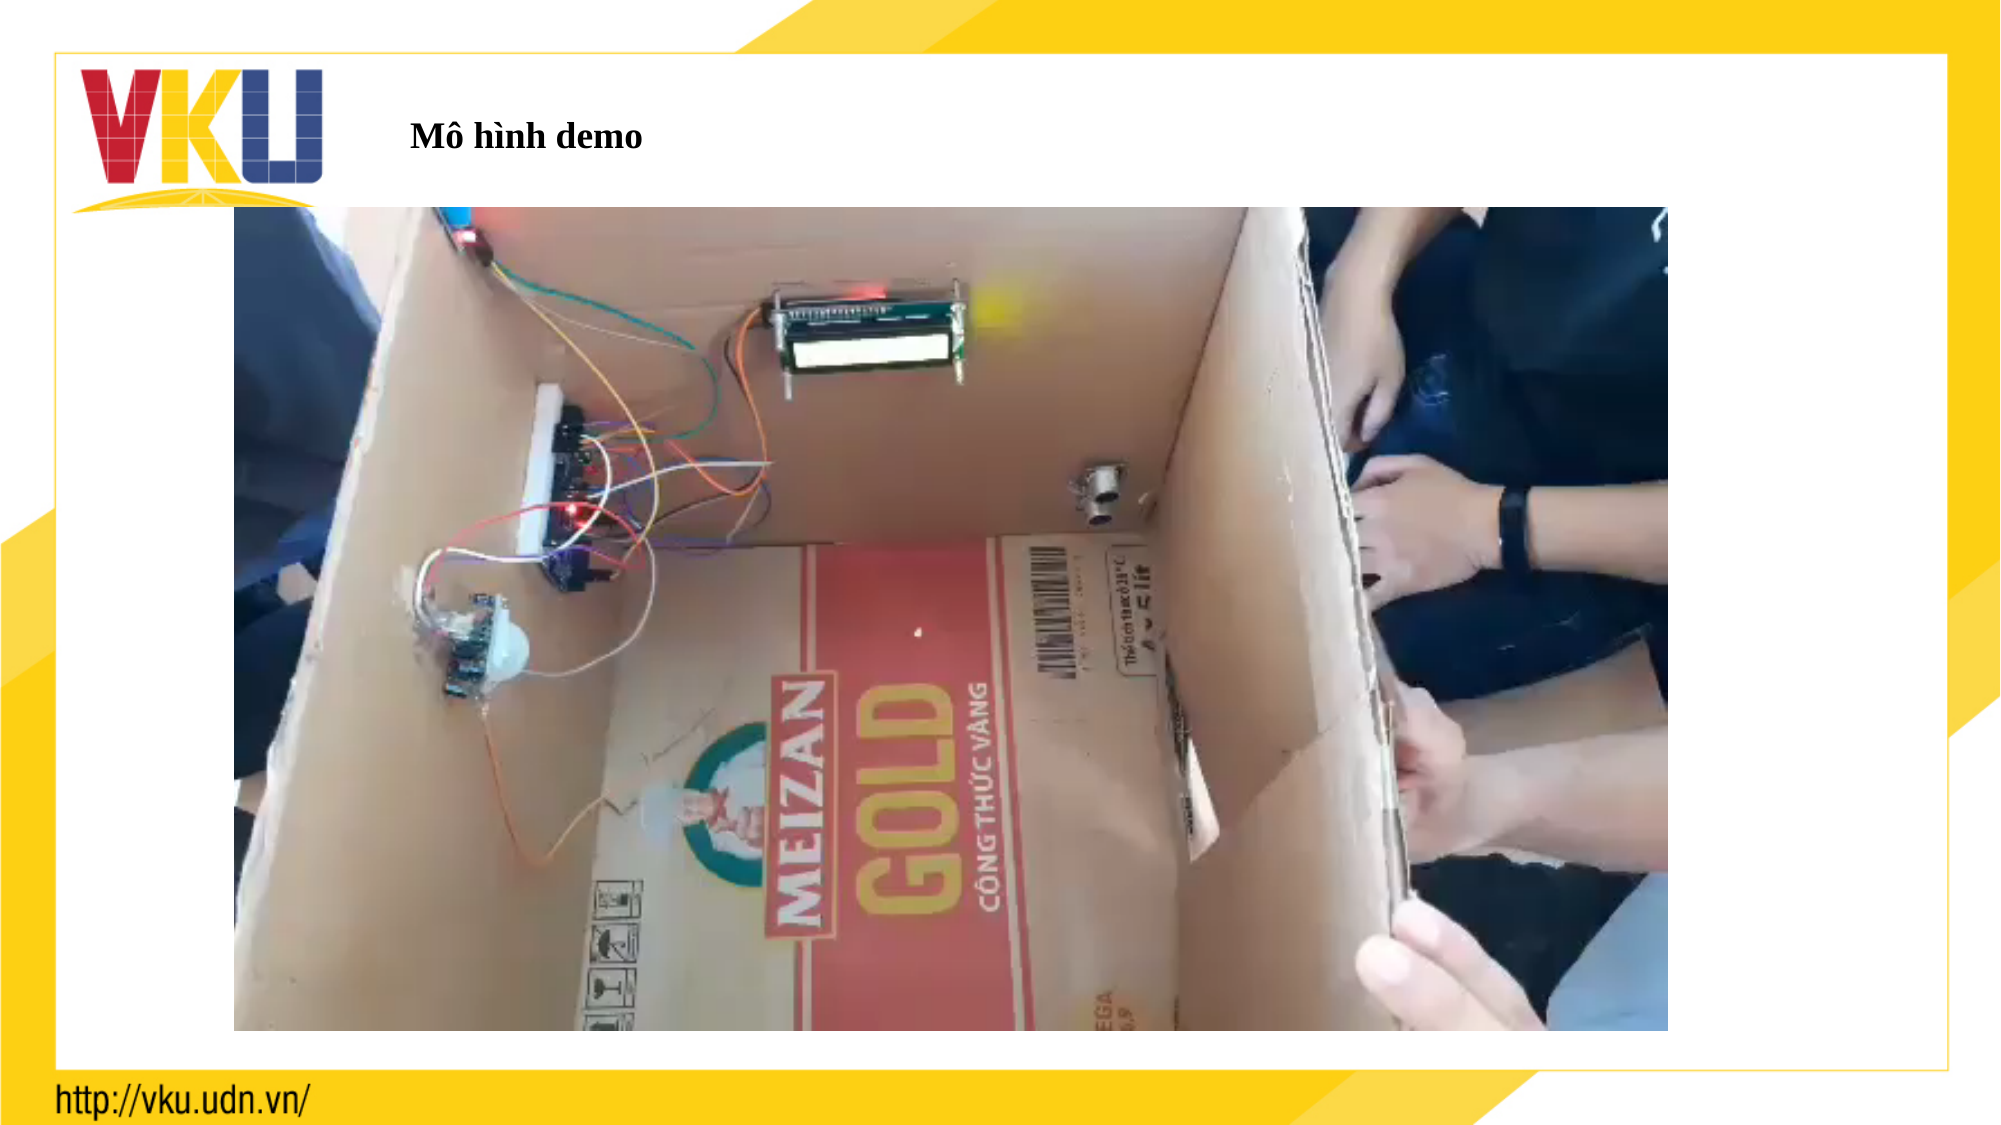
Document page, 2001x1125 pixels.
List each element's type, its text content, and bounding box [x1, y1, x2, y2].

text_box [233, 206, 1669, 1032]
picture [0, 0, 2001, 1125]
text_box Mô hình demo [395, 103, 951, 164]
text_box [356, 74, 1885, 182]
